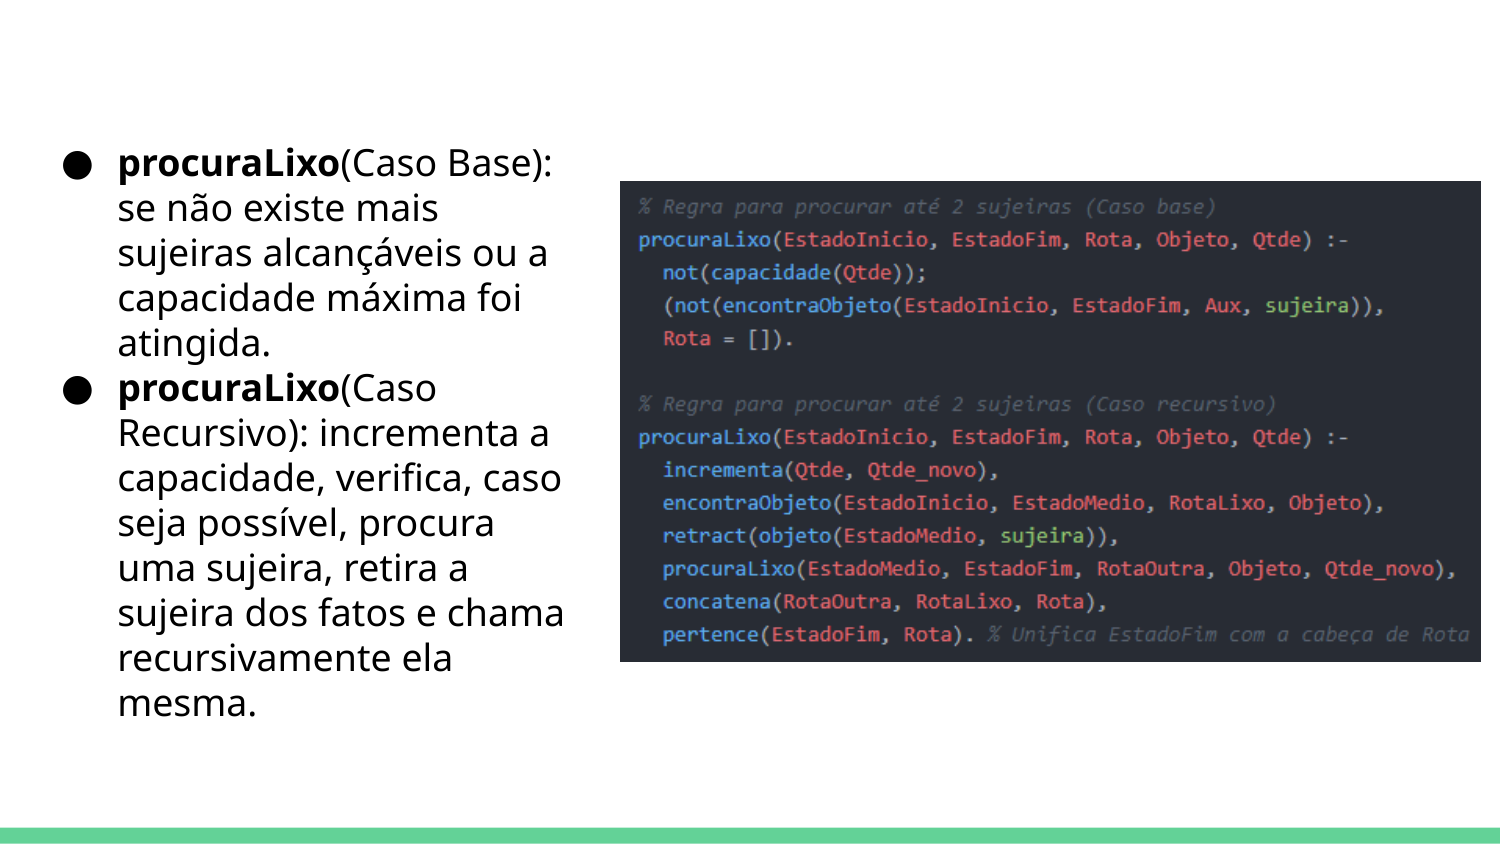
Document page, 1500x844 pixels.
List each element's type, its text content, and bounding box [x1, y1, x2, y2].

text_box procuraLixo(Caso Base): se não existe mais sujeiras alcançáveis ou a capacidade máxima foi atingida. procuraLixo(Caso Recursivo): incrementa a capacidade, verifica, caso seja possível, procura uma sujeira, retira a sujeira dos fatos e chama recursivamente ela mesma. [27, 123, 586, 720]
picture [620, 181, 1481, 662]
